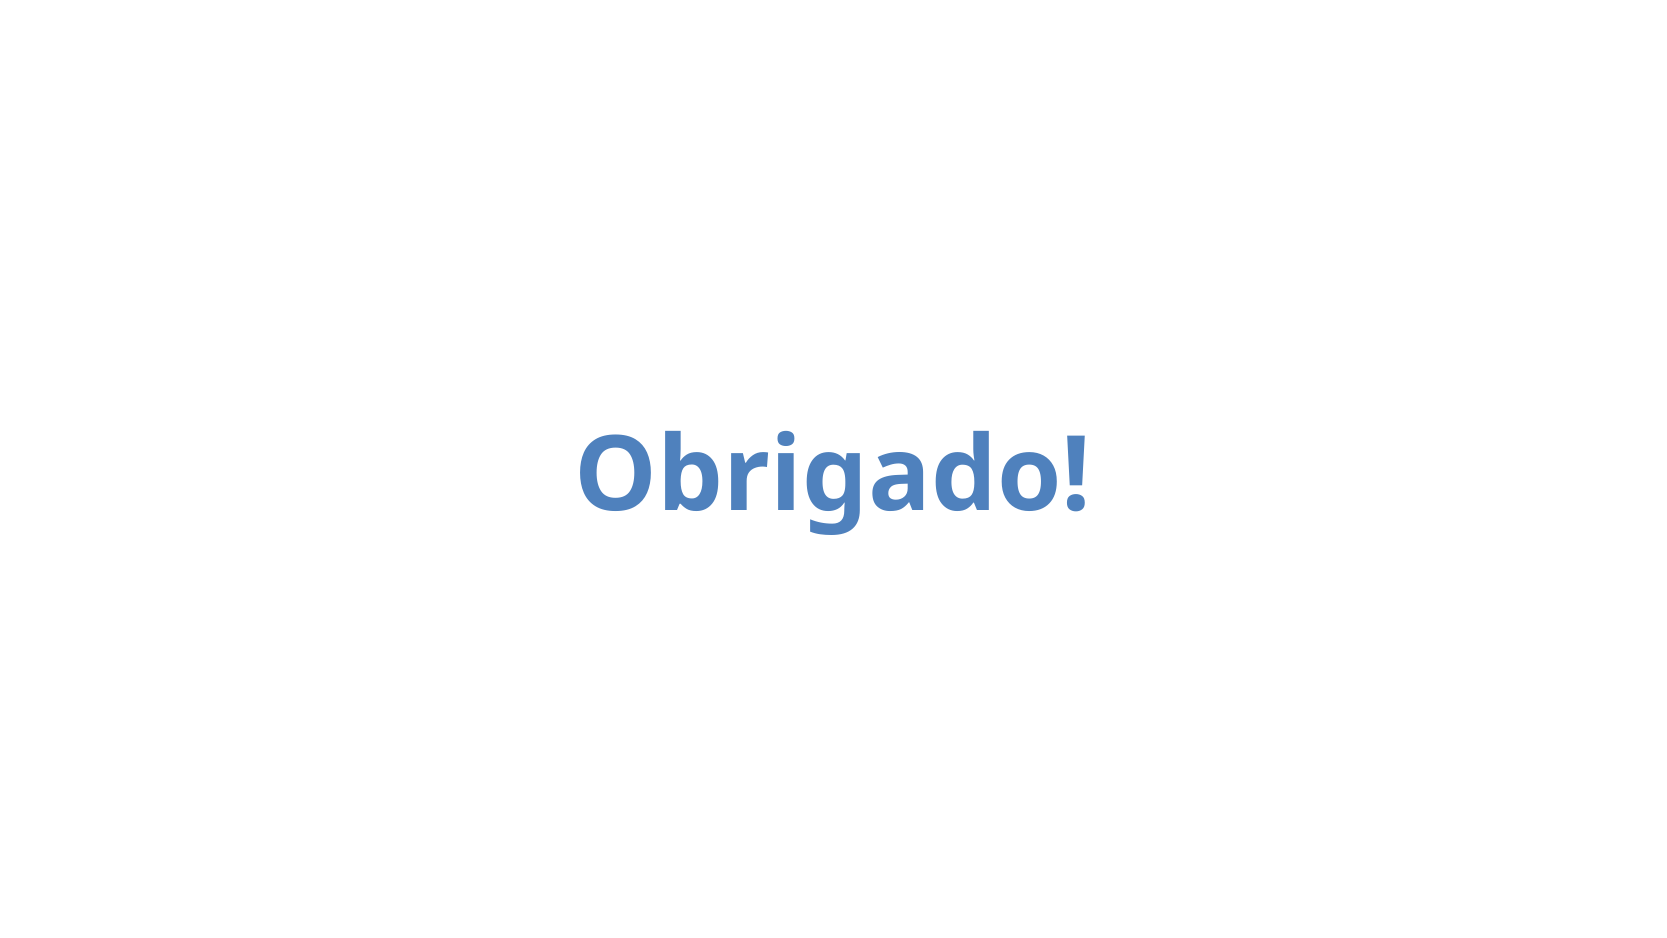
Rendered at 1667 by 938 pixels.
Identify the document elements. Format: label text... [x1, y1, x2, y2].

subtitle Obrigado! [527, 415, 1140, 522]
